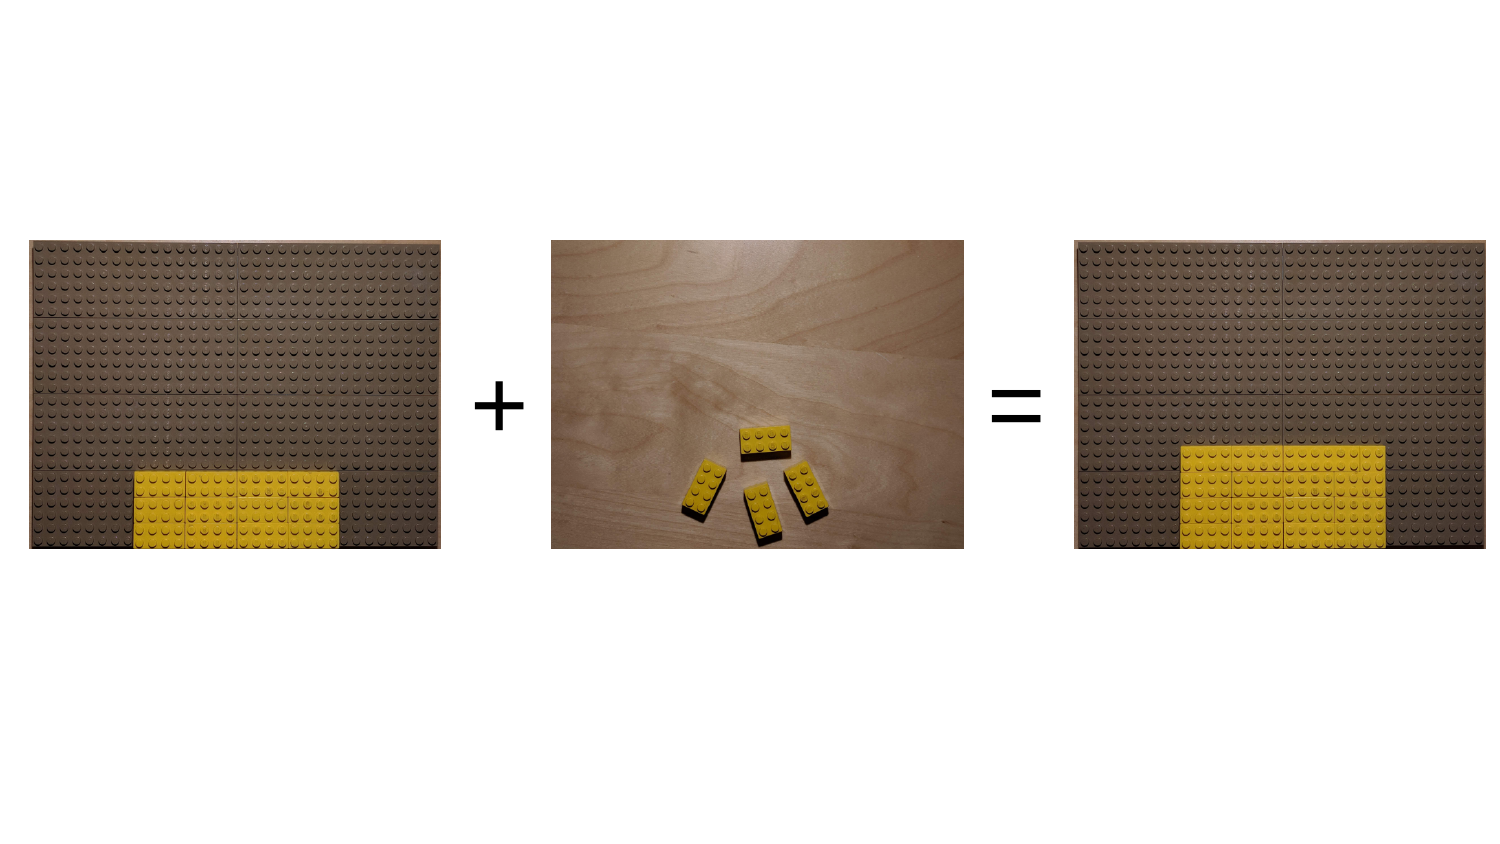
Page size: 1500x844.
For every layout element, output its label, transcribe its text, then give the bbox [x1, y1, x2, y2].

picture [1073, 240, 1486, 550]
text_box + [455, 324, 546, 466]
text_box = [972, 324, 1068, 466]
picture [551, 240, 964, 550]
picture [28, 240, 441, 550]
